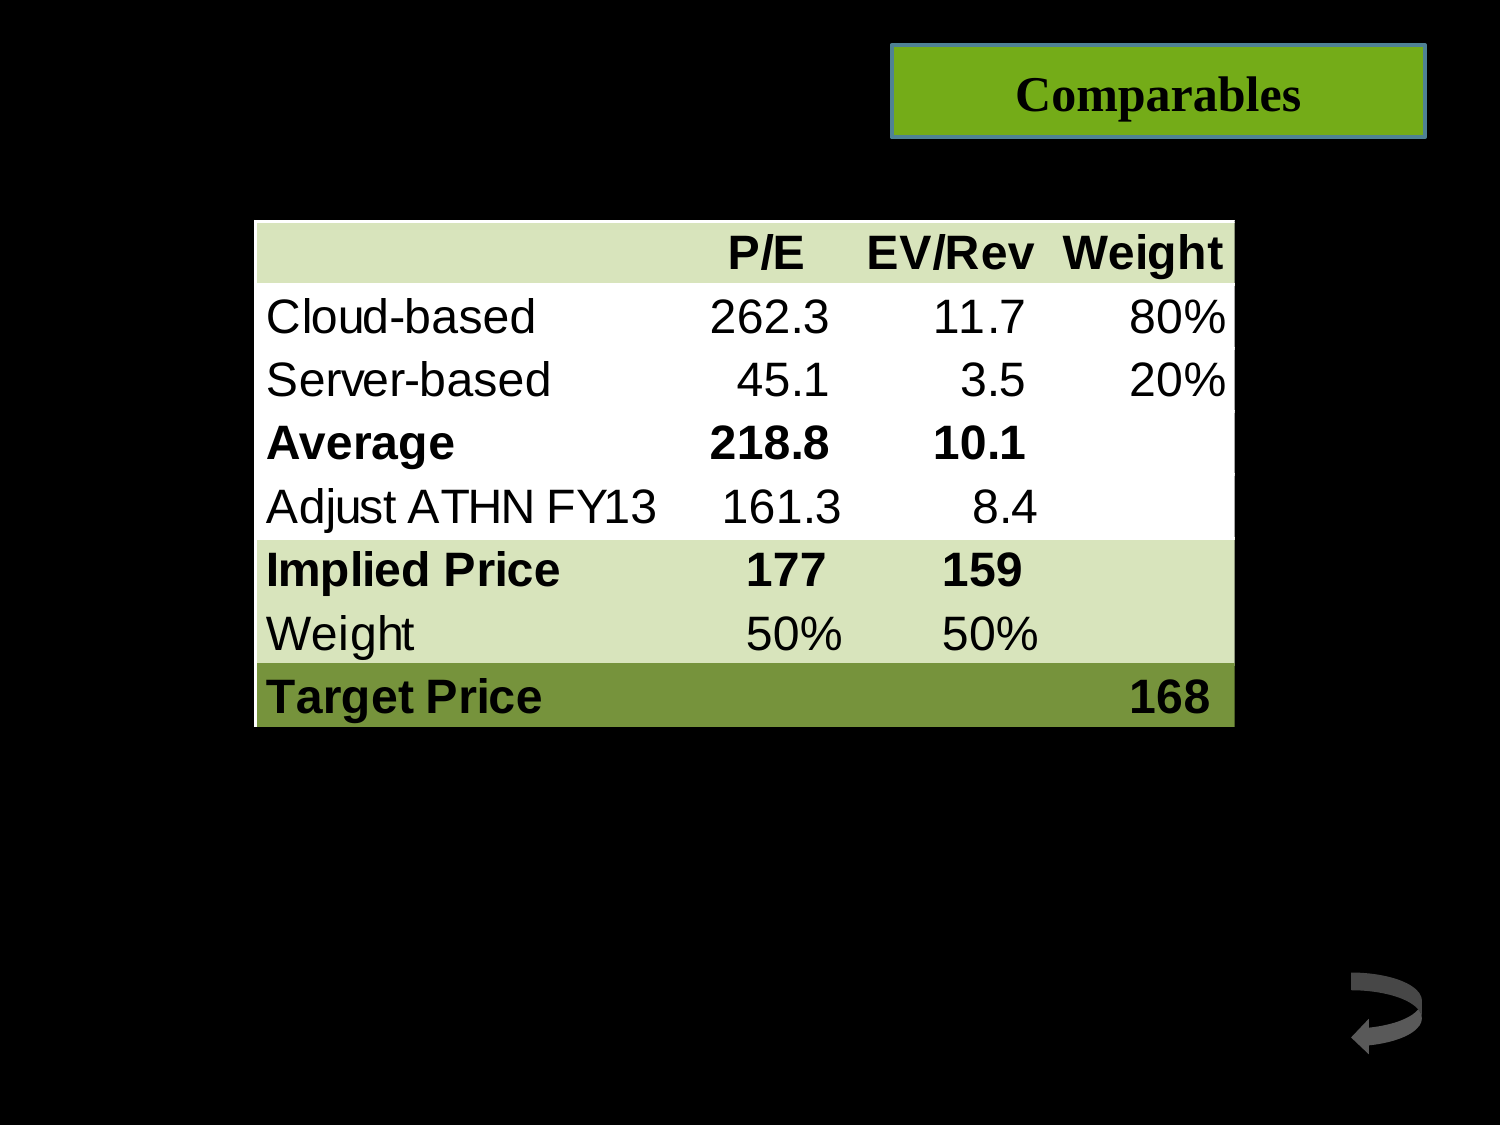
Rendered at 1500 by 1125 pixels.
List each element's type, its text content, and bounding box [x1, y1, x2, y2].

picture [253, 219, 1238, 731]
text_box Comparables [890, 43, 1427, 139]
text_box [1348, 970, 1425, 1057]
